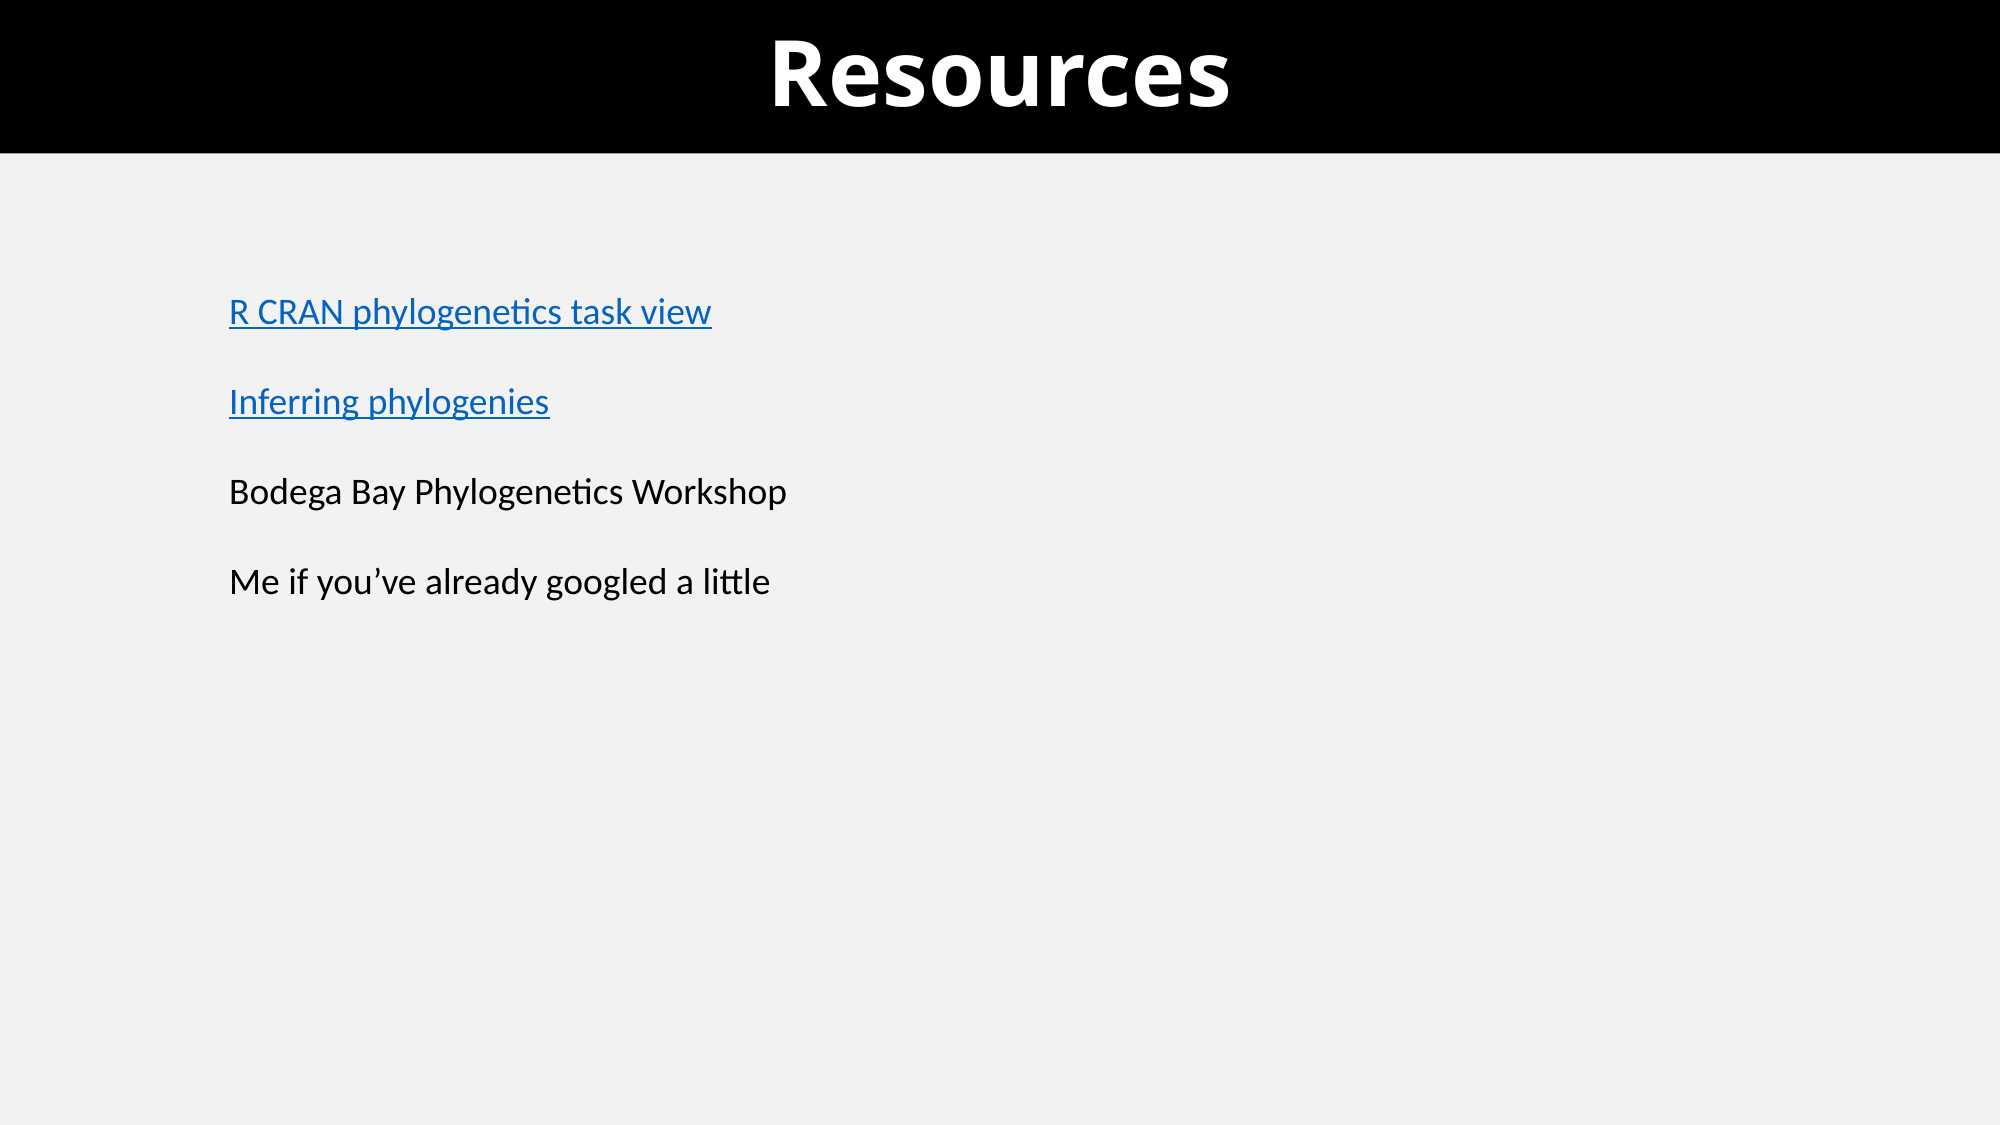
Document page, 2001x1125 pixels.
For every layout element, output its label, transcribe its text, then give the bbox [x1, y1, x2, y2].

text_box R CRAN phylogenetics task view Inferring phylogenies Bodega Bay Phylogenetics Workshop Me if you’ve already googled a little [214, 279, 803, 700]
title Resources [0, 0, 2000, 154]
